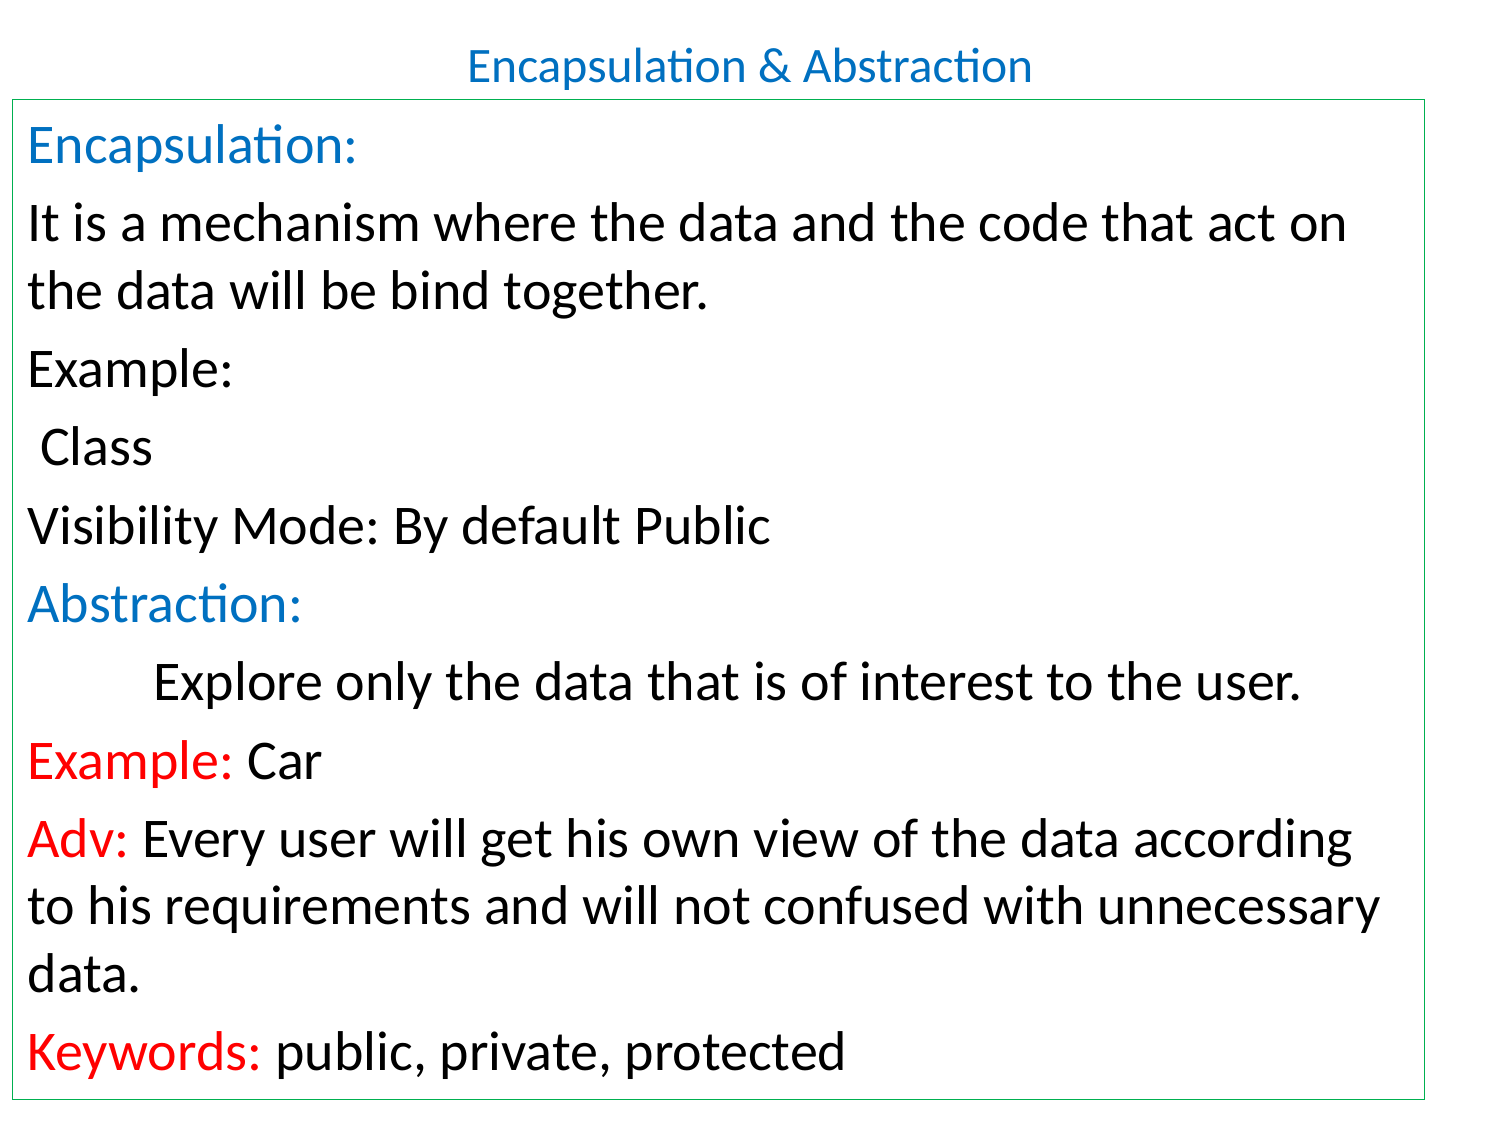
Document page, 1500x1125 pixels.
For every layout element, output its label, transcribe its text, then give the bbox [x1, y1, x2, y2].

title Encapsulation & Abstraction [75, 24, 1425, 99]
list Encapsulation: It is a mechanism where the data and the code that act on the data will be bind together. Example: Class Visibility Mode: By default Public Abstraction: Explore only the data that is of interest to the user. Example: Car Adv: Every user will get his own view of the data according to his requirements and will not confused with unnecessary data. Keywords: public, private, protected [12, 99, 1425, 1100]
